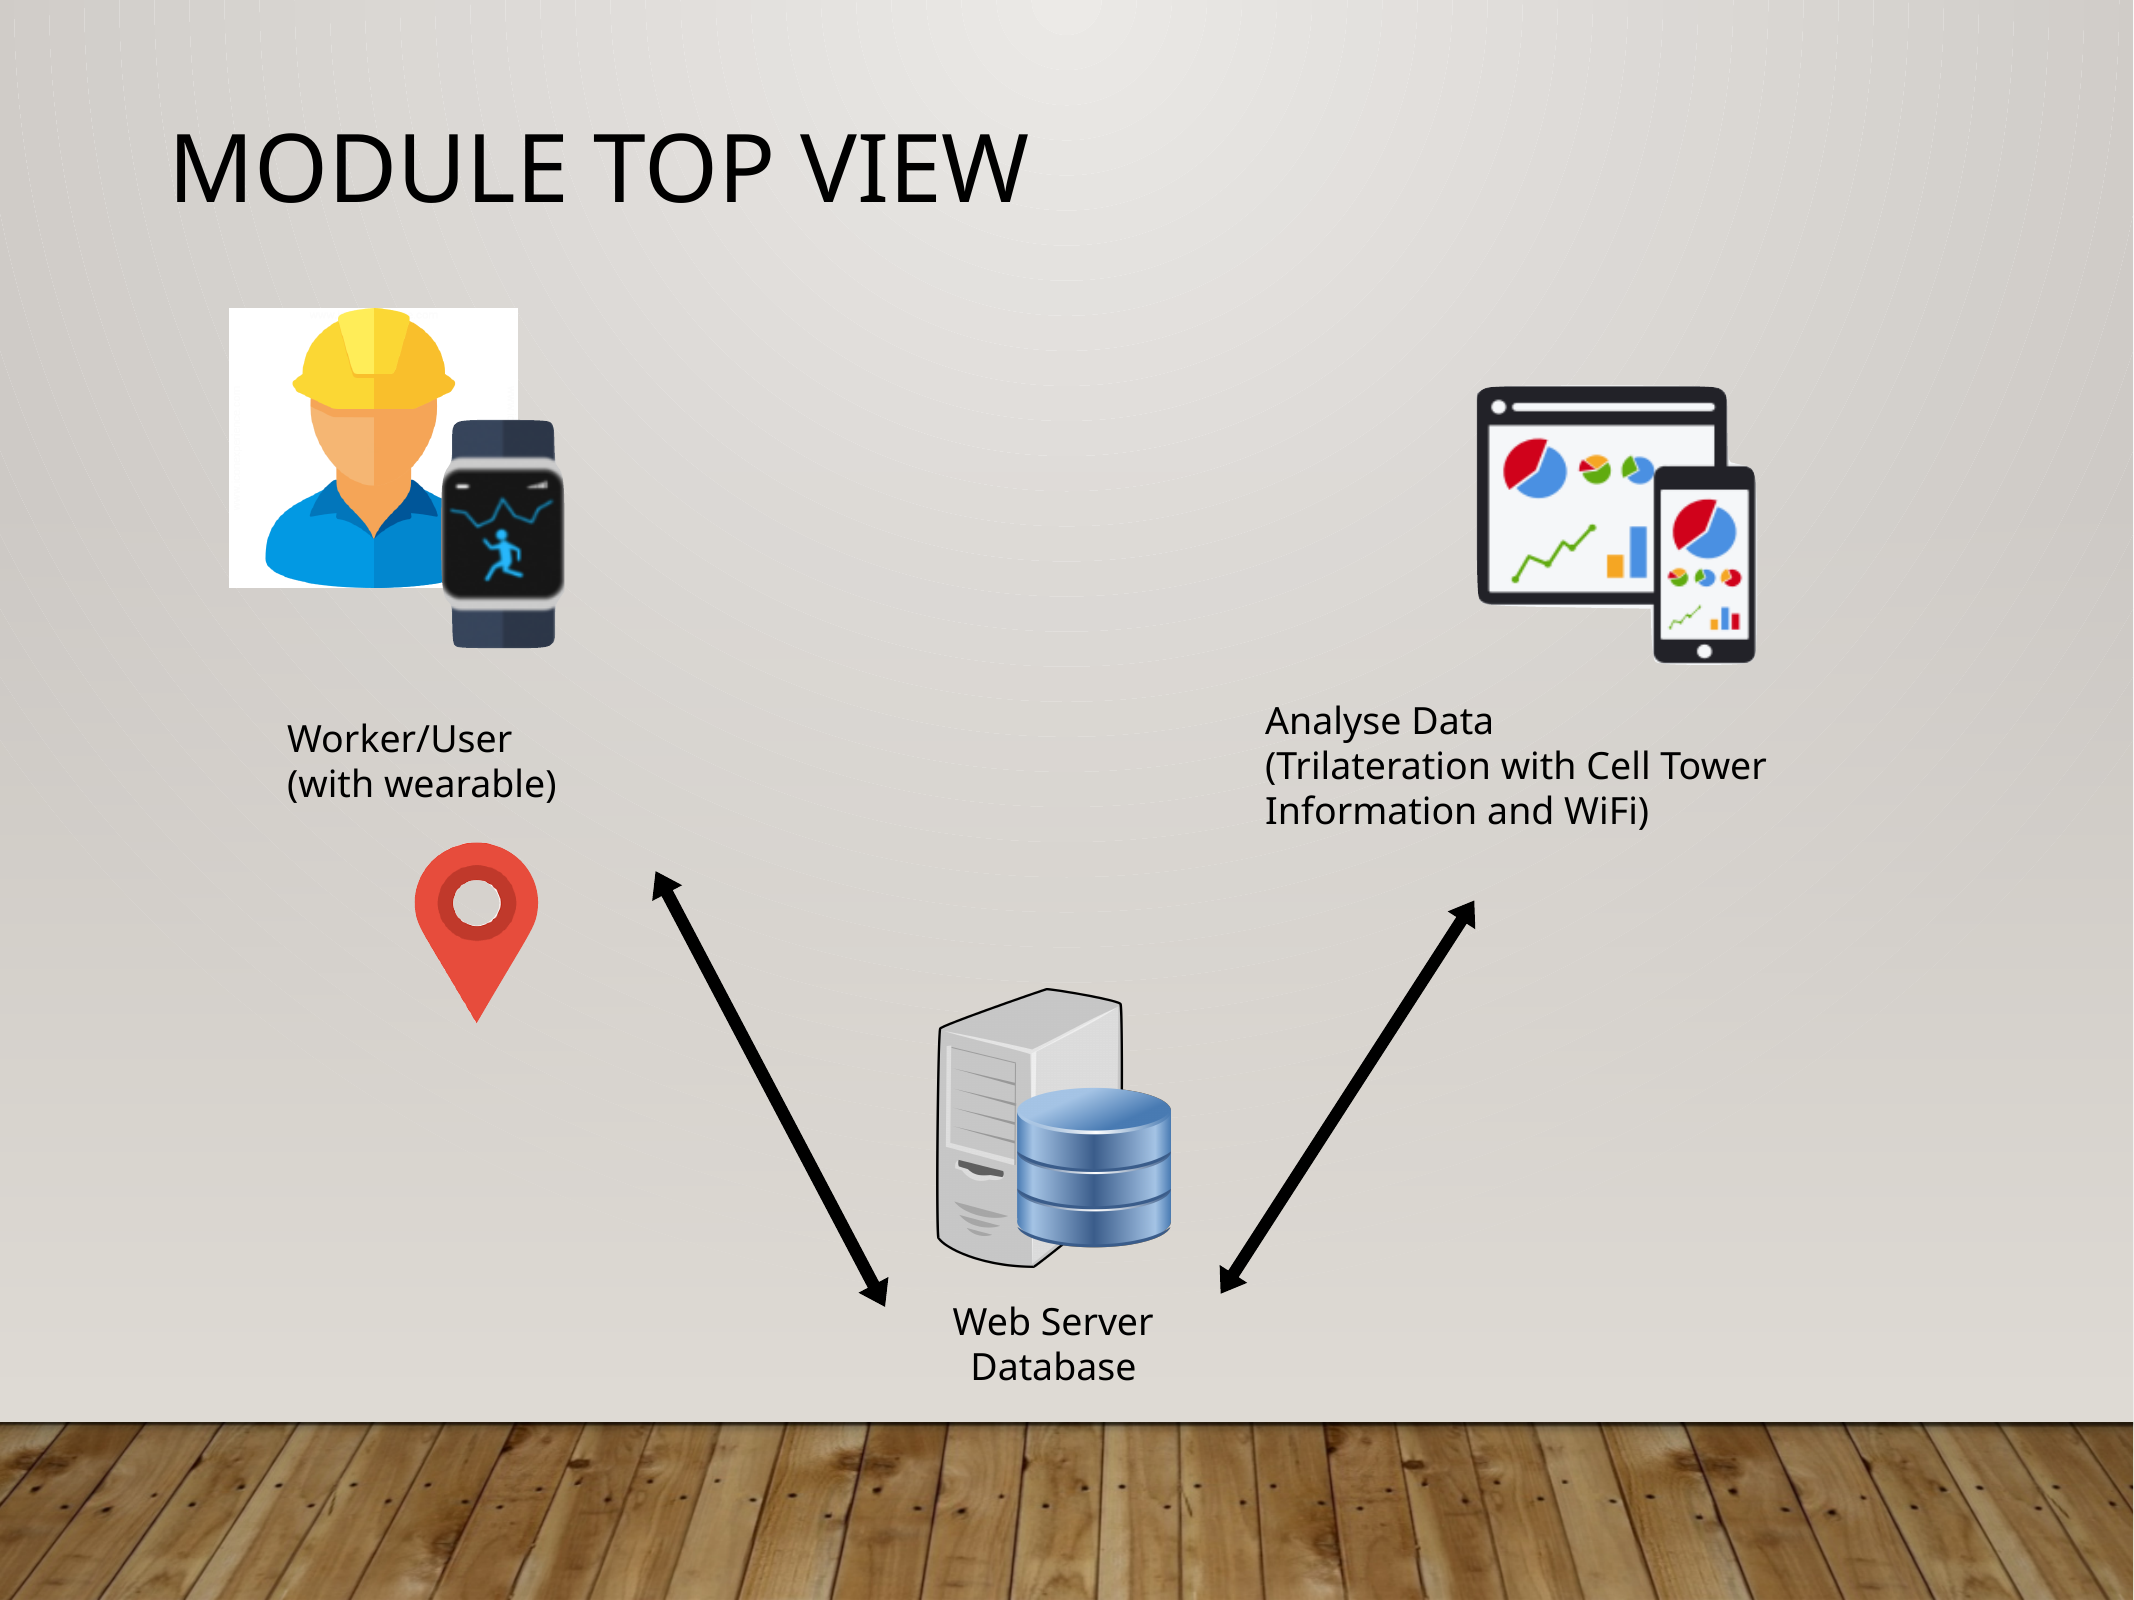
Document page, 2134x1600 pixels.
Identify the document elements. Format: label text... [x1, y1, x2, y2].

picture [0, 1422, 2134, 1600]
title Module top view [153, 113, 1975, 277]
text_box [652, 871, 889, 1307]
picture [414, 842, 539, 1024]
picture [1476, 385, 1758, 666]
picture [935, 988, 1171, 1268]
text_box Worker/User (with wearable) [278, 707, 566, 814]
text_box [1219, 900, 1476, 1294]
text_box Web Server Database [944, 1289, 1163, 1396]
text_box Analyse Data (Trilateration with Cell Tower Information and WiFi) [1256, 688, 1977, 840]
picture [228, 308, 565, 649]
